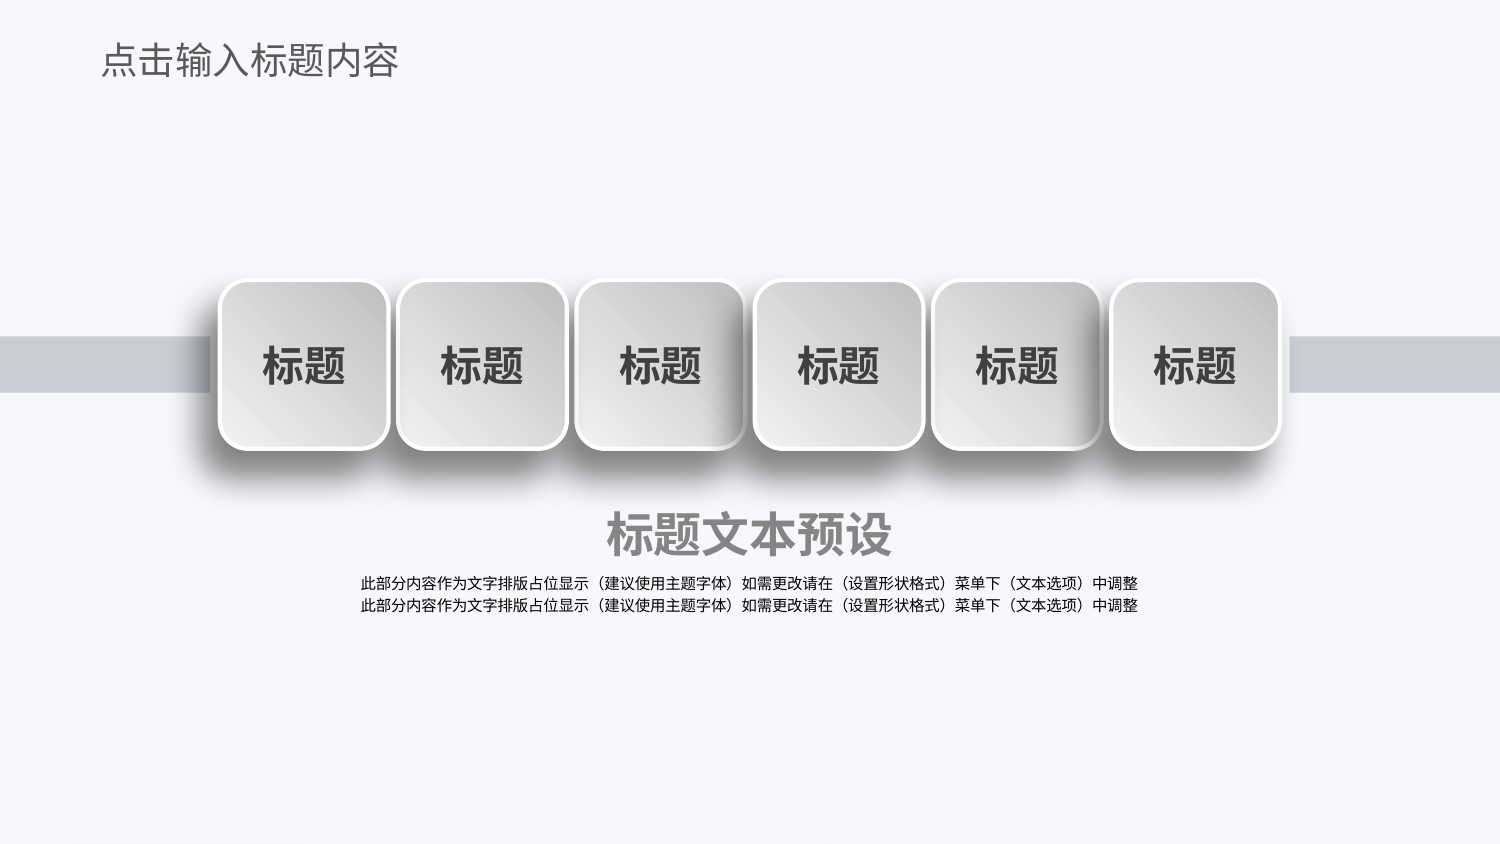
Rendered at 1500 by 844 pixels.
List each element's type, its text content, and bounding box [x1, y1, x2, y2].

text_box 标题 [930, 277, 1096, 451]
text_box 标题 [217, 277, 391, 451]
text_box 标题 [395, 277, 569, 451]
text_box [1290, 334, 1500, 395]
text_box 标题 [752, 277, 926, 451]
text_box 标题 [574, 277, 739, 451]
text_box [360, 504, 1140, 622]
text_box 点击输入标题内容 [100, 28, 450, 91]
text_box [0, 334, 176, 395]
text_box 标题 [1109, 277, 1283, 451]
